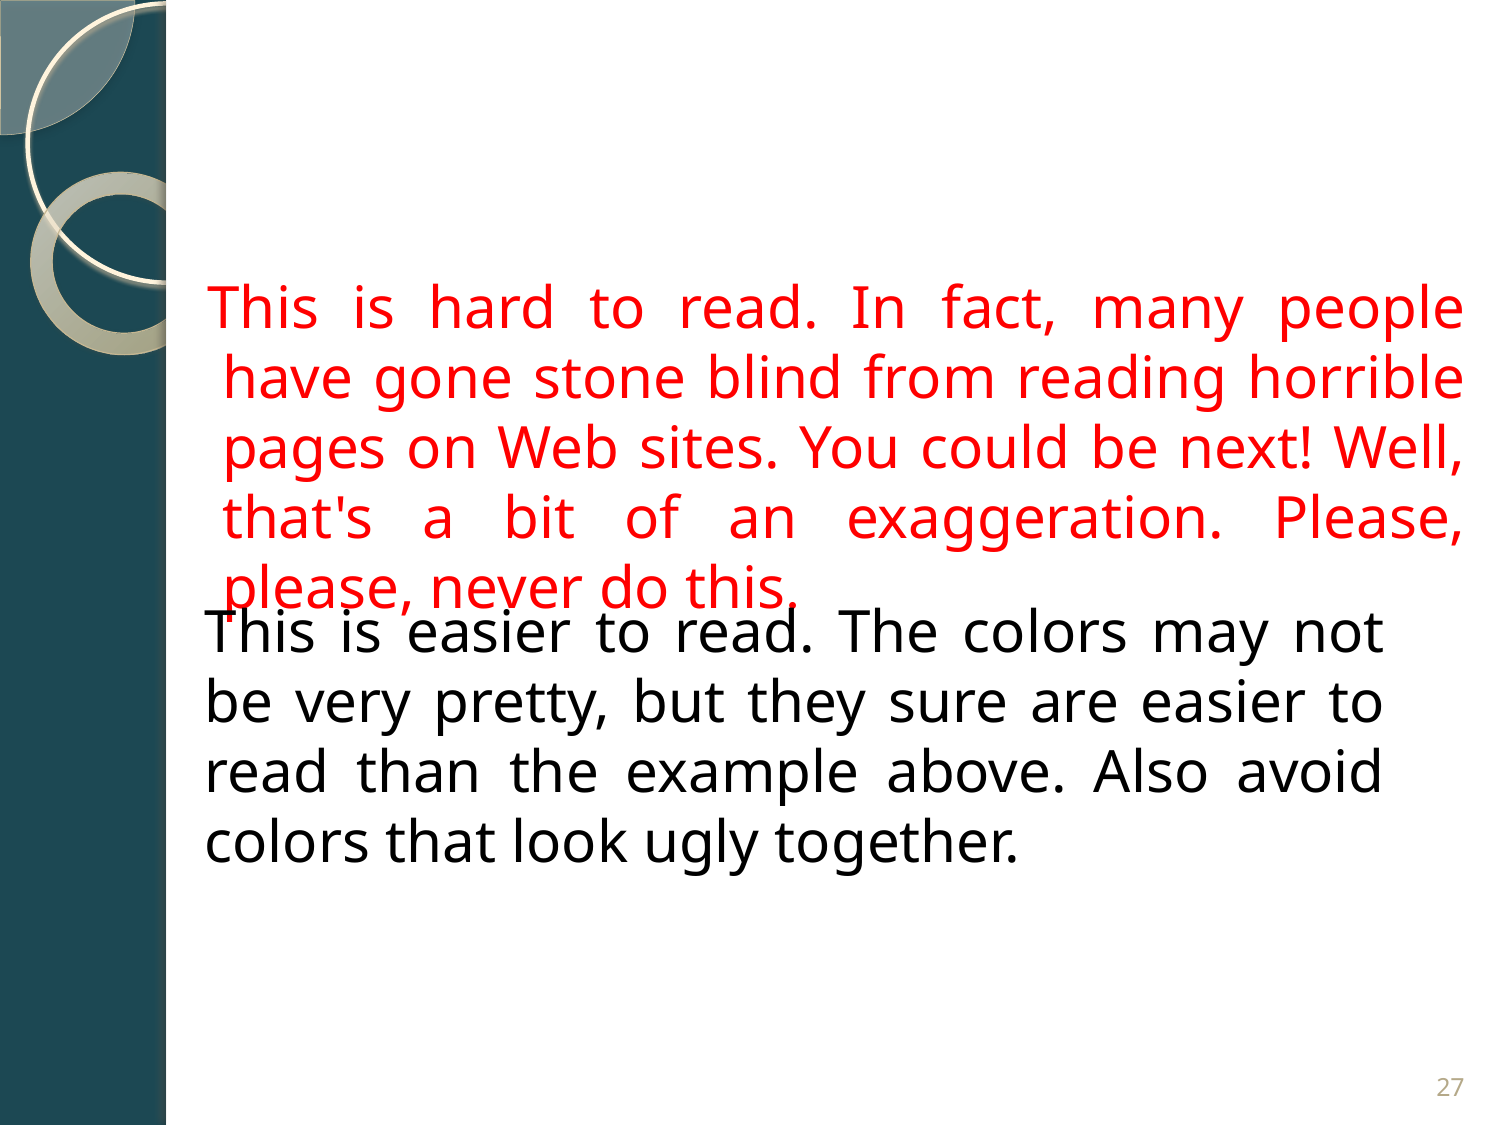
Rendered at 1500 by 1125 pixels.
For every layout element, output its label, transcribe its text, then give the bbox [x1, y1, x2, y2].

text_box This is hard to read. In fact, many people have gone stone blind from reading horrible pages on Web sites. You could be next! Well, that's a bit of an exaggeration. Please, please, never do this. [192, 262, 1481, 628]
slide_number 27 [1413, 1034, 1488, 1113]
text_box This is easier to read. The colors may not be very pretty, but they sure are easier to read than the example above. Also avoid colors that look ugly together. [190, 587, 1400, 882]
